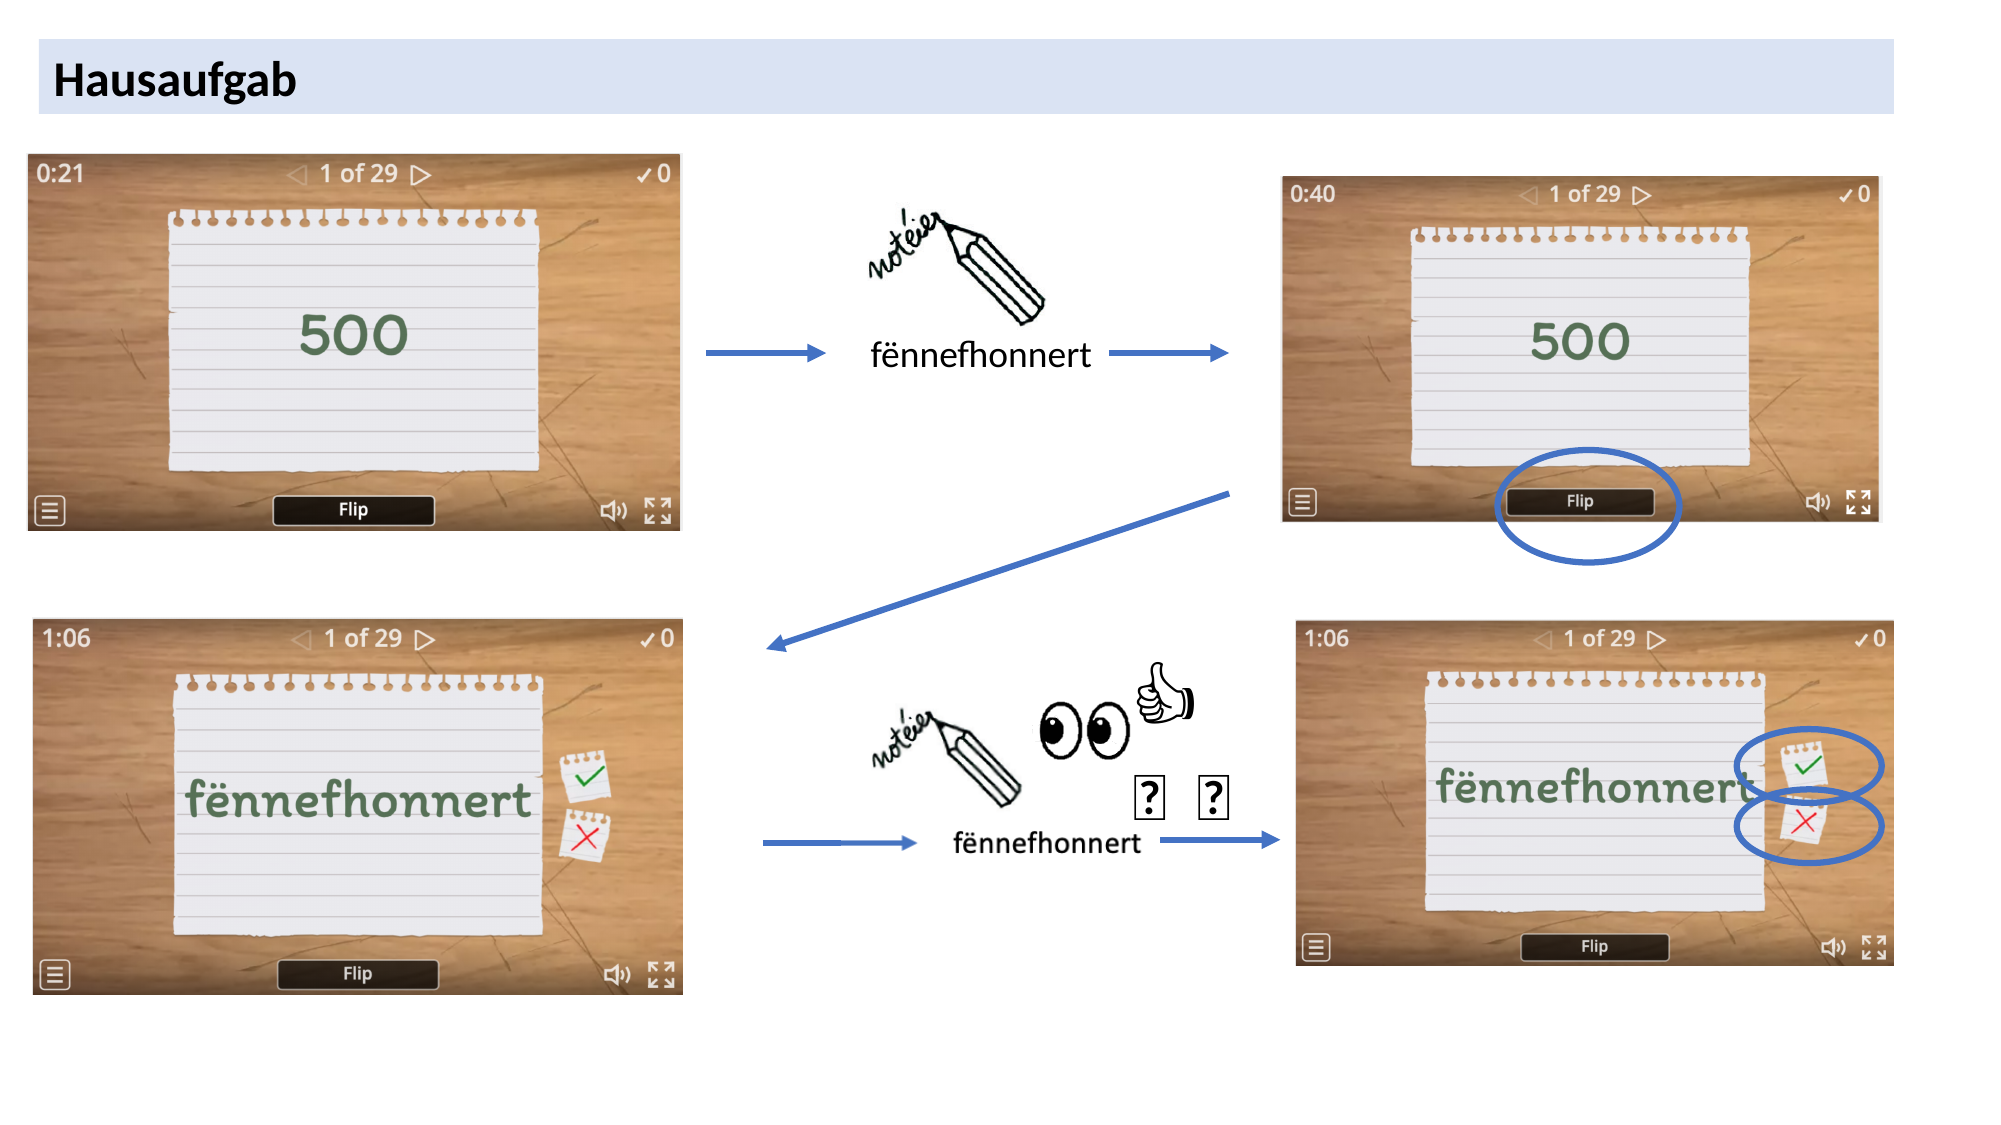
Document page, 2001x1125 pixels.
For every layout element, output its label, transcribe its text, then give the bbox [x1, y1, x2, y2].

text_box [766, 493, 1230, 650]
text_box fënnefhonnert [855, 322, 1107, 383]
picture [26, 153, 683, 531]
picture [1280, 176, 1884, 523]
picture [1295, 619, 1894, 966]
text_box [1501, 523, 1676, 563]
text_box Hausaufgab [38, 39, 1894, 114]
picture [858, 202, 1050, 333]
text_box 👍🏼 [1118, 648, 1281, 743]
picture [841, 672, 1154, 921]
text_box 👎🏼 [1154, 746, 1244, 842]
picture [32, 617, 683, 995]
